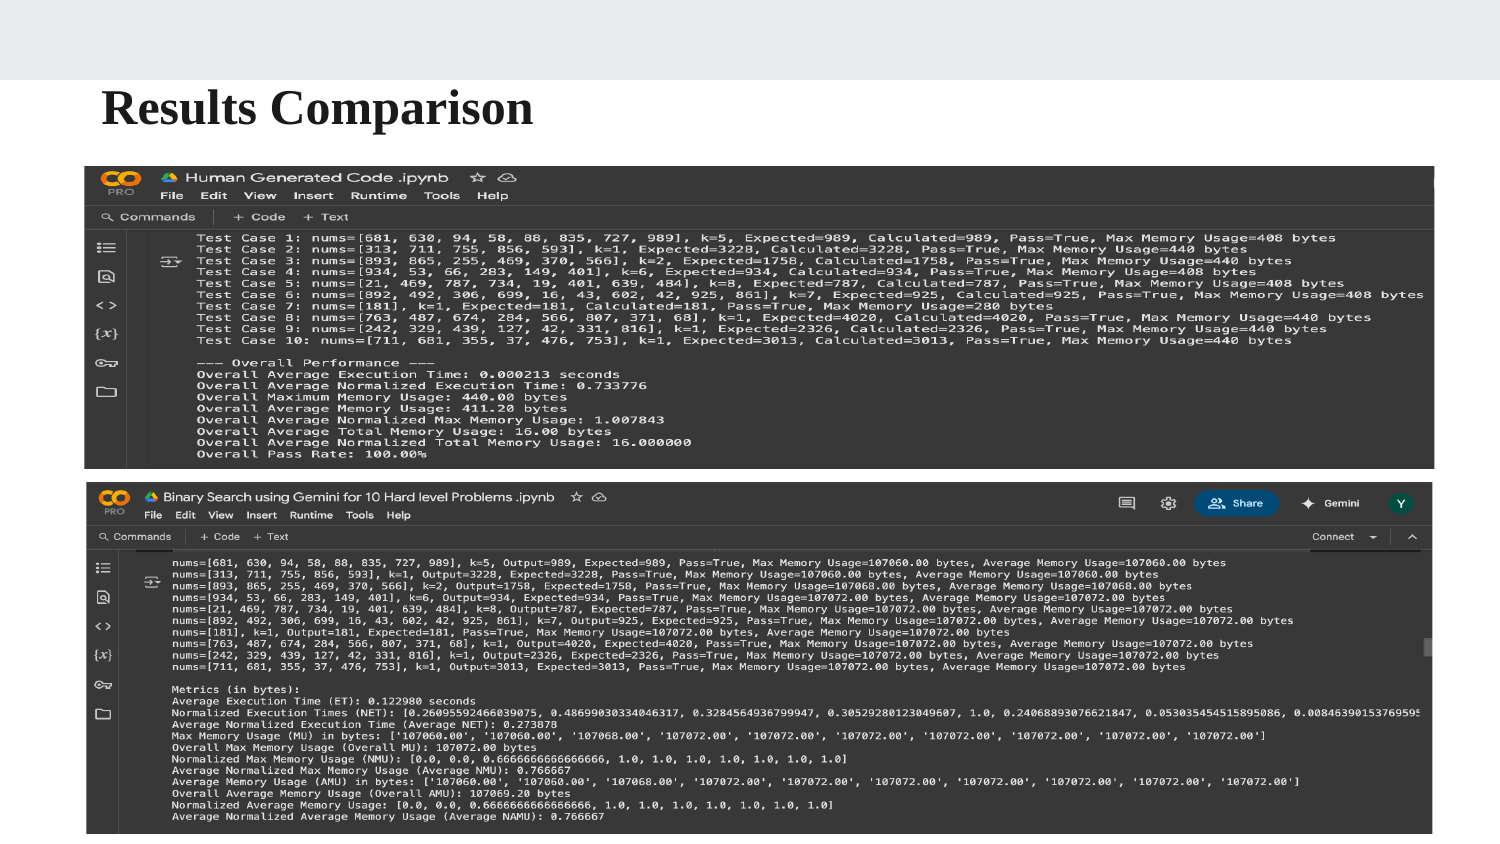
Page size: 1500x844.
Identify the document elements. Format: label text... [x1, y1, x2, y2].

title Results Comparison [86, 64, 1460, 178]
picture [86, 481, 1433, 834]
picture [84, 166, 1435, 469]
